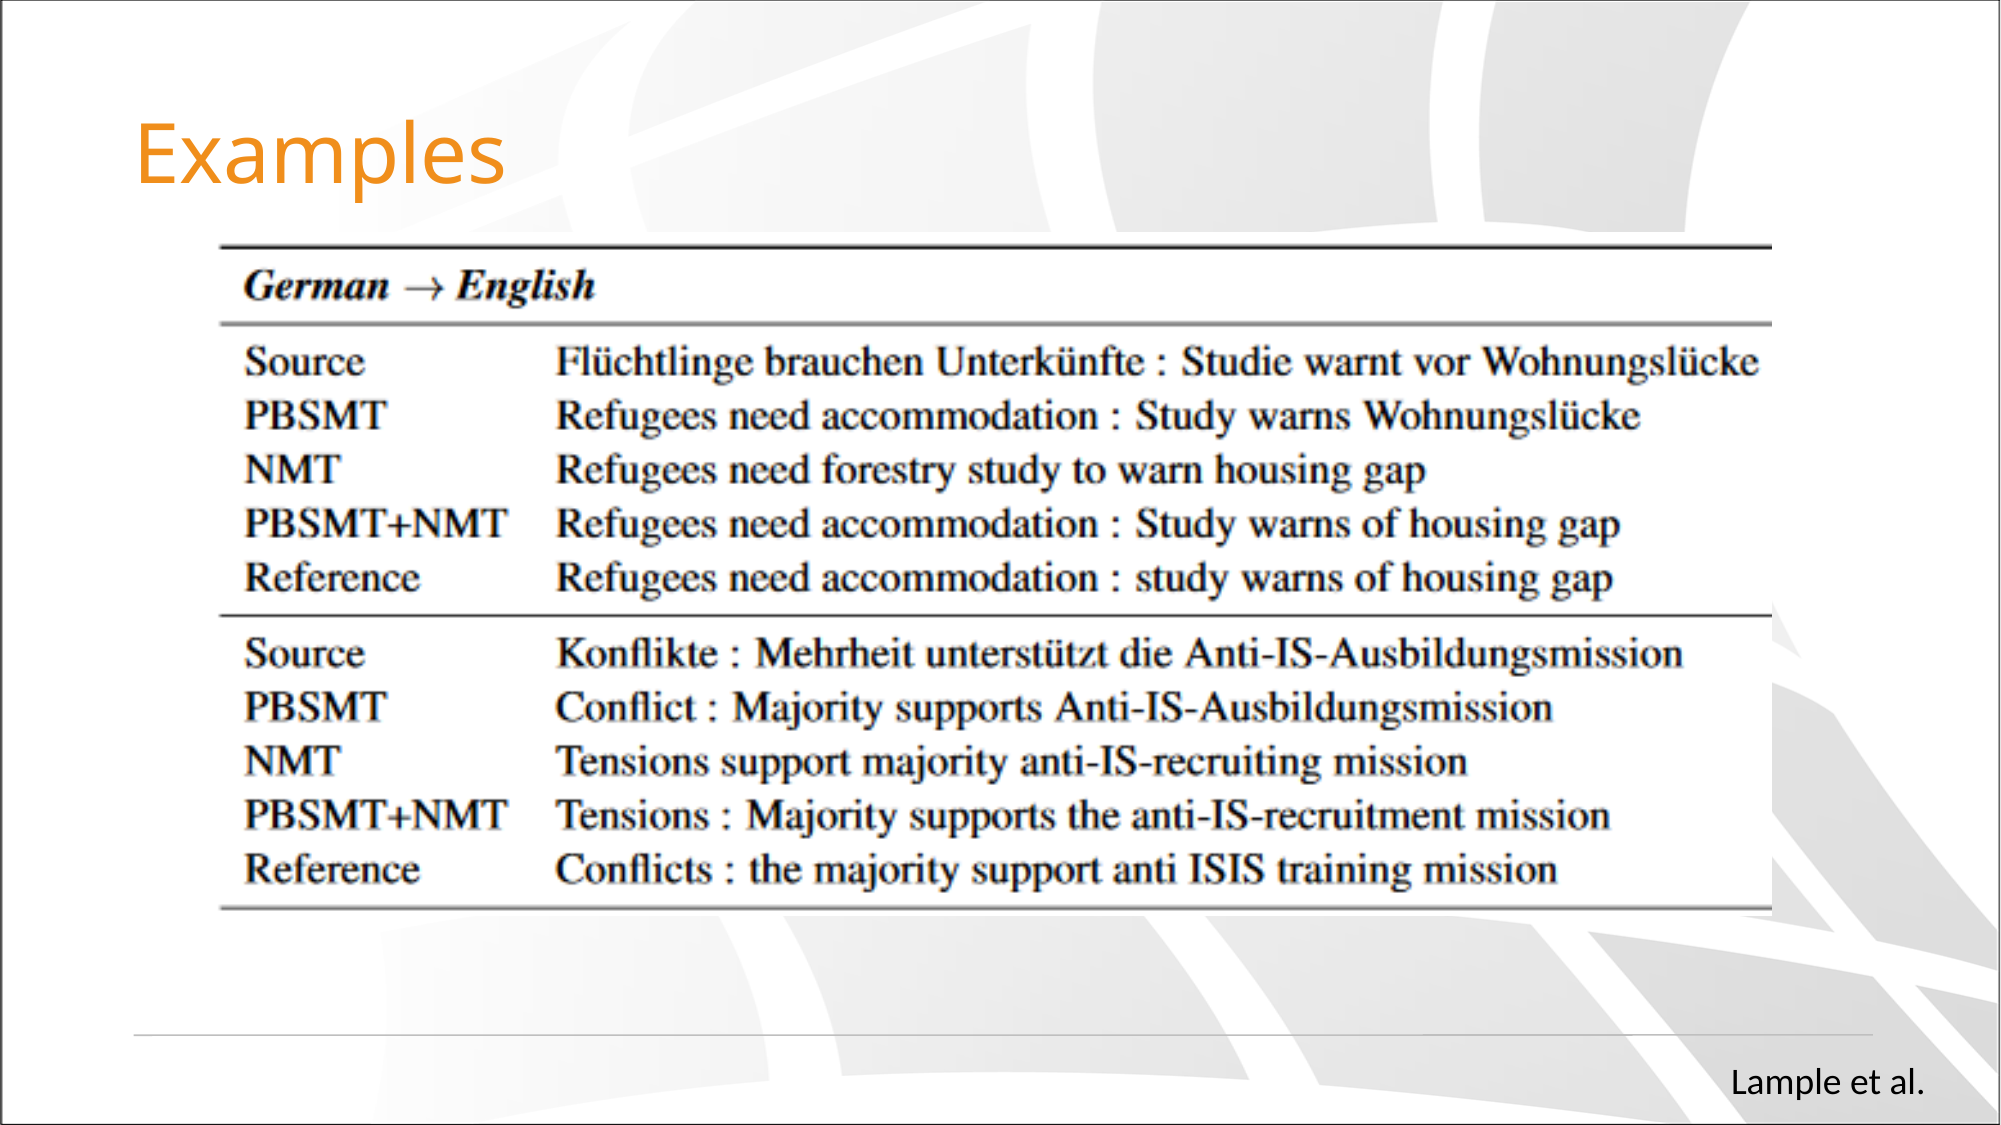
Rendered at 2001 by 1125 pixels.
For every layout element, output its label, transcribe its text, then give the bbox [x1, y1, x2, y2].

text_box Examples [133, 90, 1882, 208]
picture [0, 0, 2001, 1125]
text_box Lample et al. [1716, 1049, 2000, 1110]
